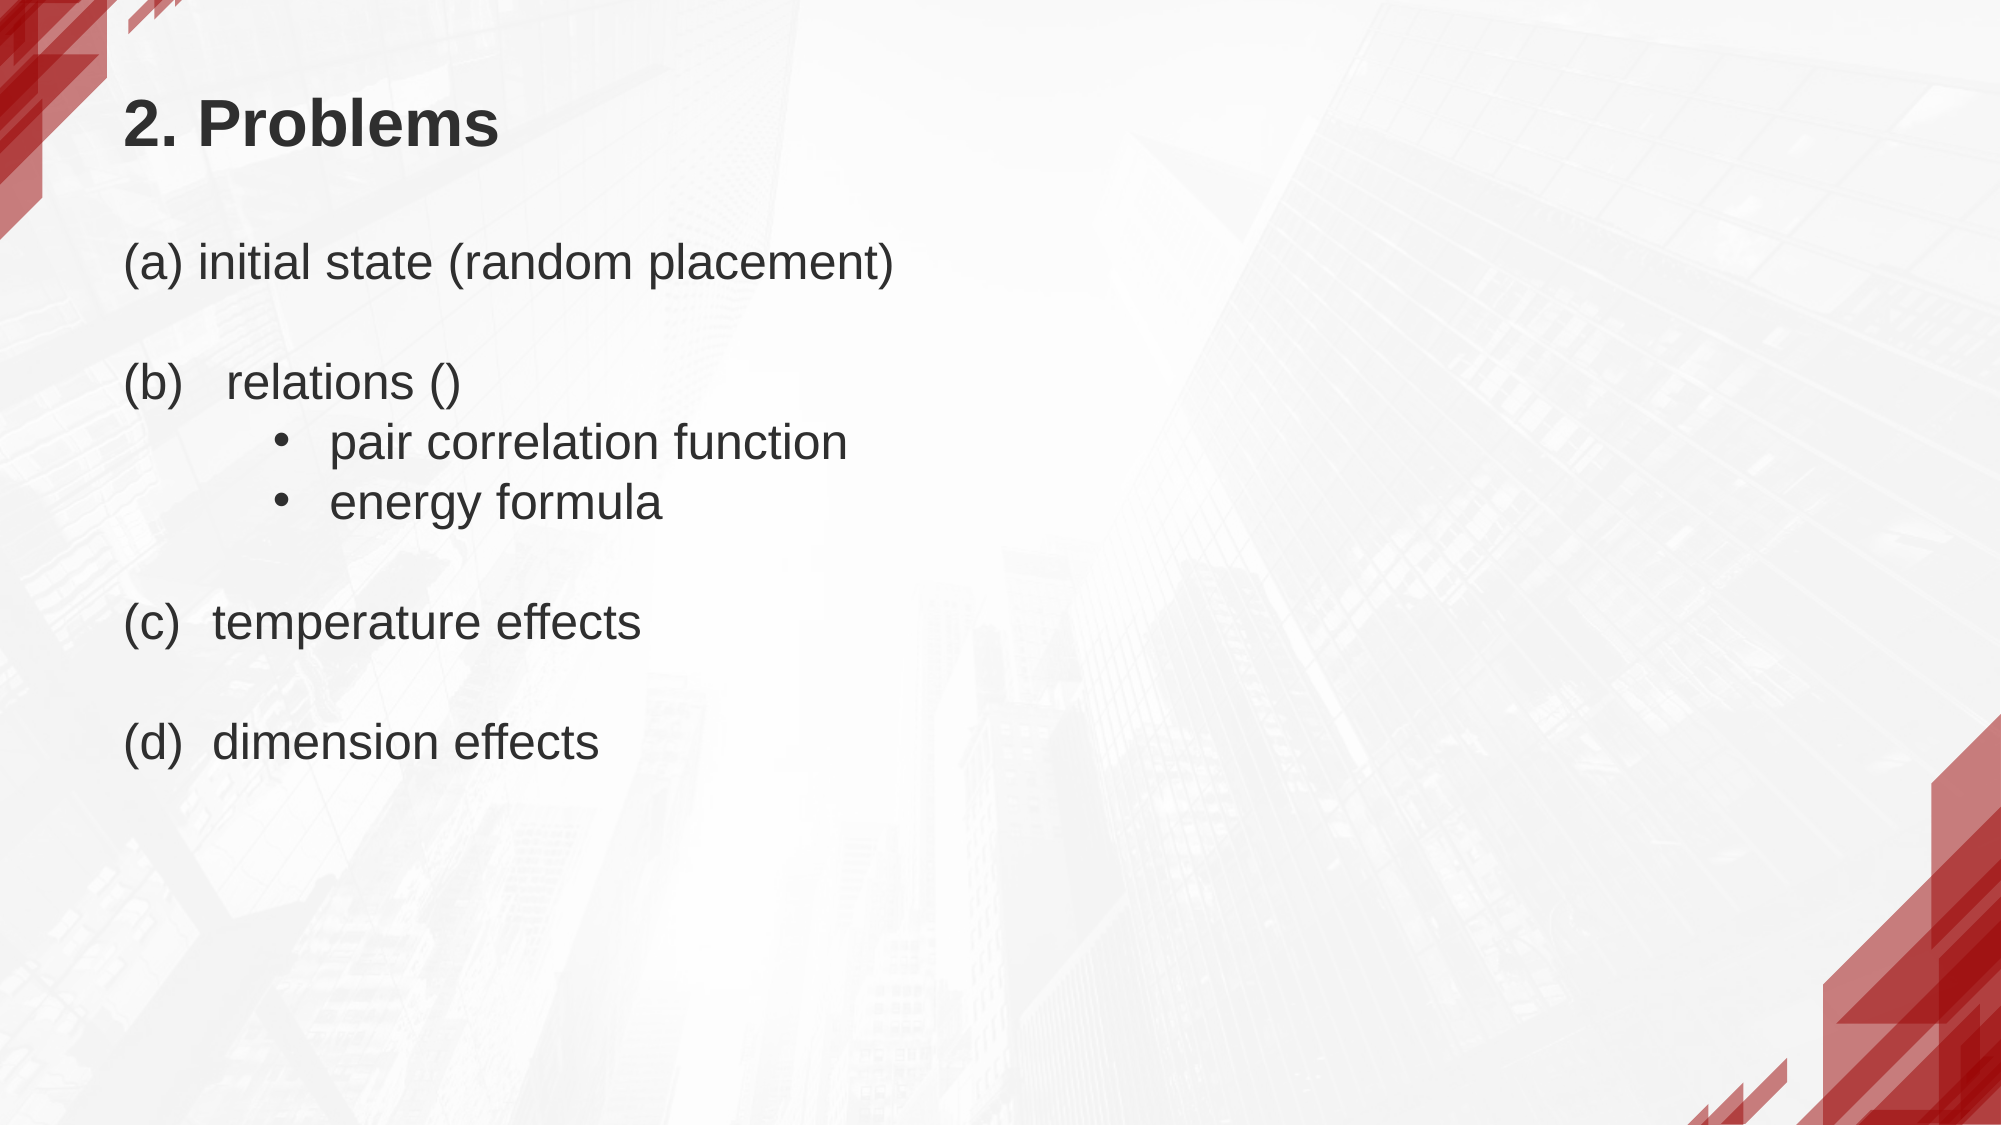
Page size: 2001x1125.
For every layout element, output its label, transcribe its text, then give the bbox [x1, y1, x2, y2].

title 2. Problems [108, 0, 1890, 169]
slide_number [1452, 1056, 1890, 1092]
